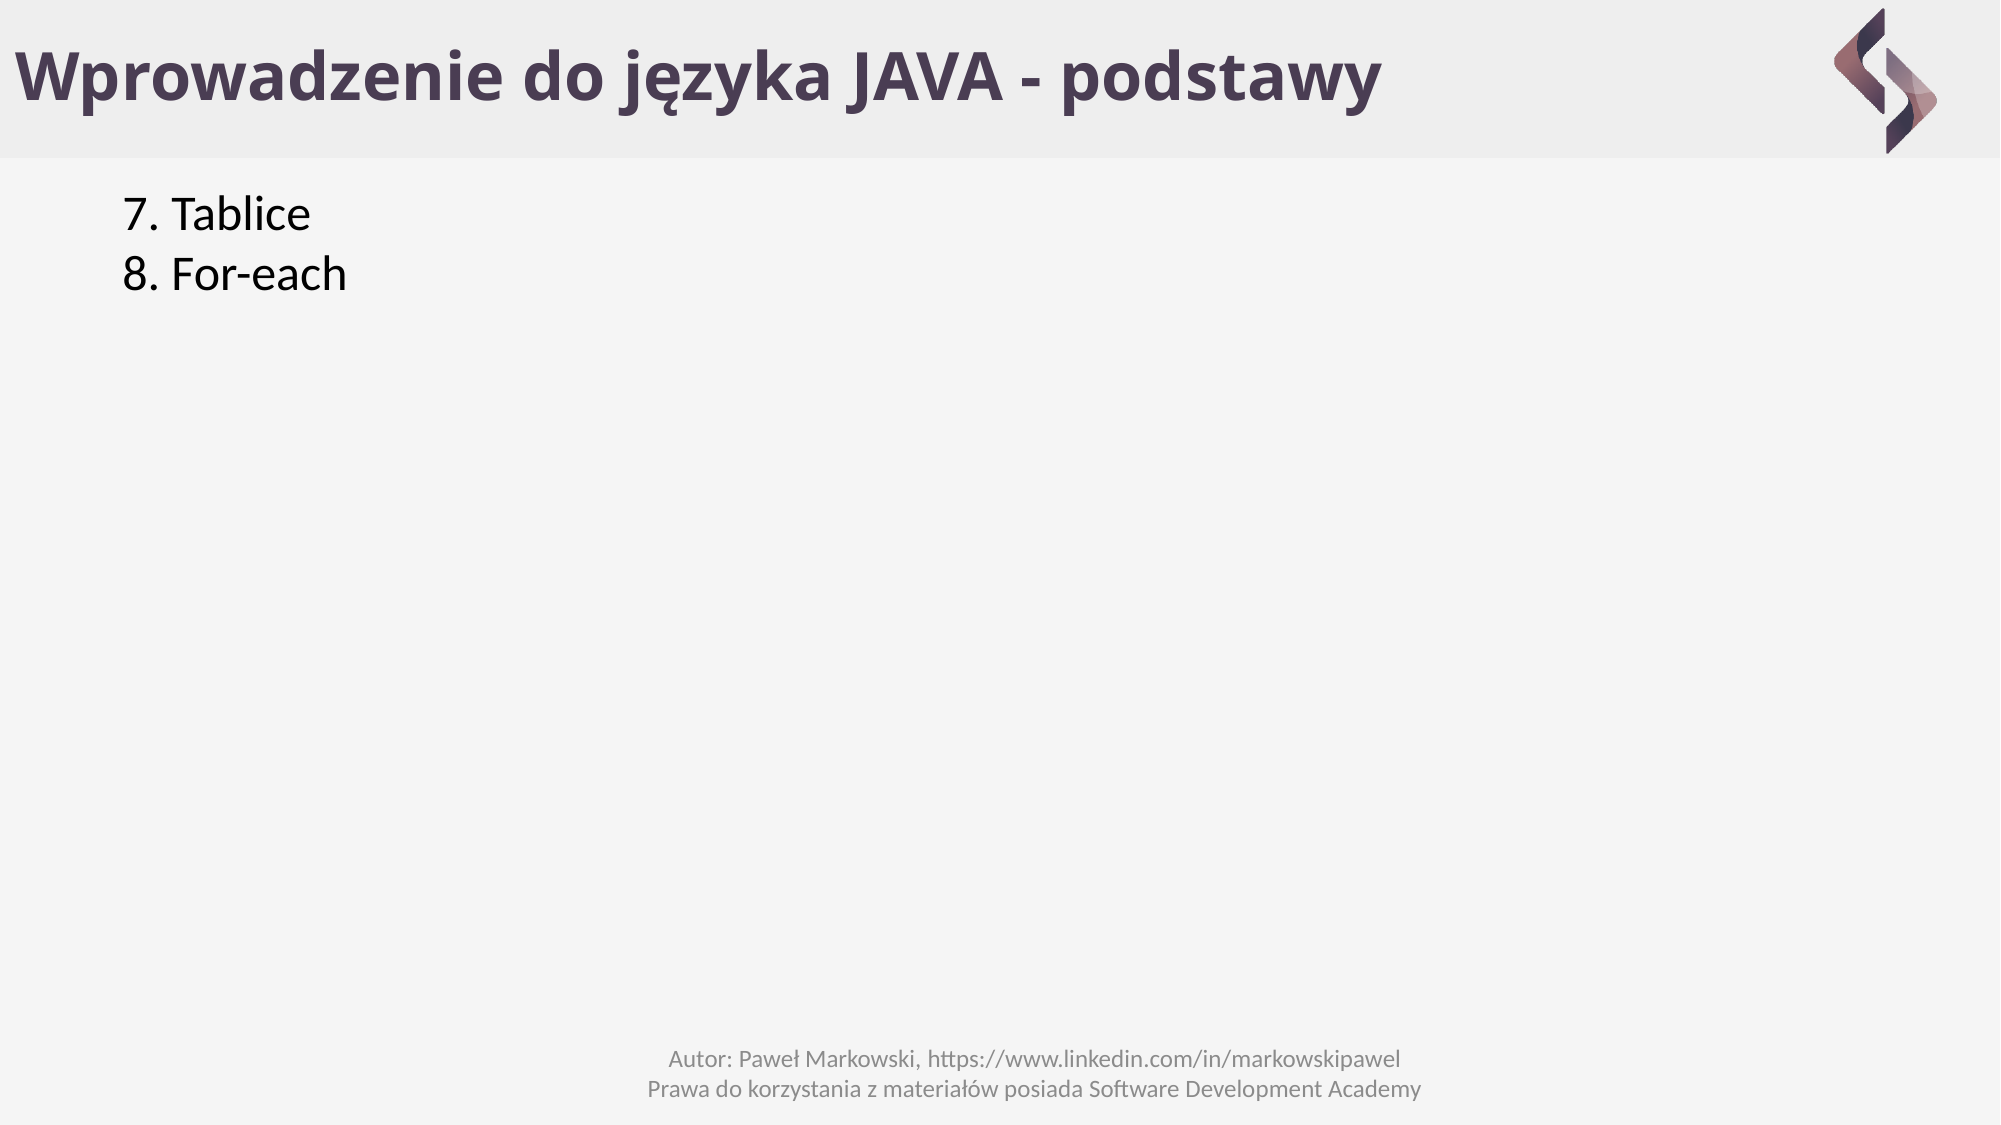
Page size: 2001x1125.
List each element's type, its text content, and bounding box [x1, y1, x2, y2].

footer Autor: Paweł Markowski, https://www.linkedin.com/in/markowskipawel Prawa do korzystania z materiałów posiada Software Development Academy [584, 1042, 1486, 1103]
picture [1787, 0, 2001, 166]
text_box 7. Tablice 8. For-each [107, 173, 1788, 368]
title Wprowadzenie do języka JAVA - podstawy [0, 0, 1788, 158]
